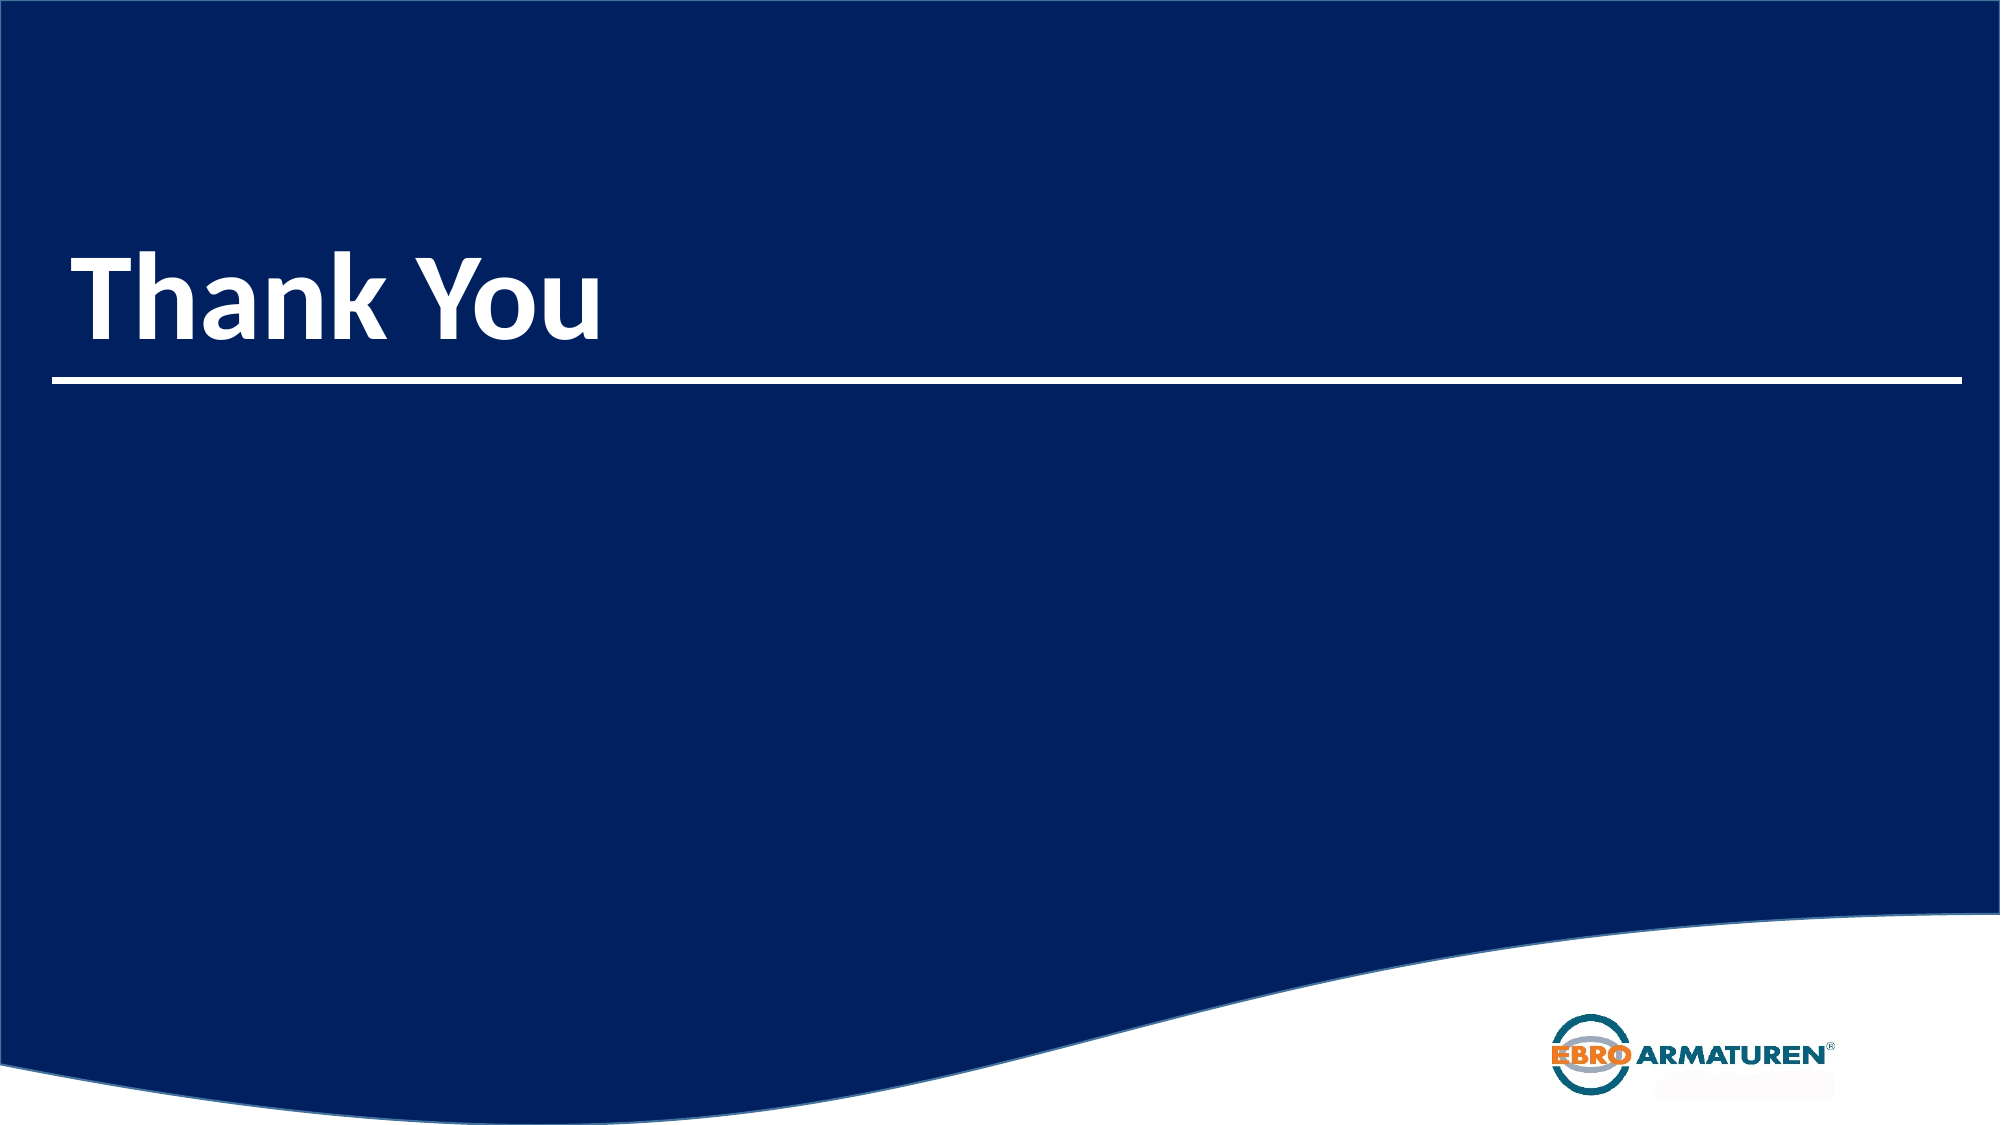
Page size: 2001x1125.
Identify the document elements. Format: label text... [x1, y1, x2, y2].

text_box [1401, 924, 1901, 1014]
text_box Thank You [0, 180, 957, 419]
text_box [0, 0, 2000, 1125]
picture [1552, 1014, 1835, 1100]
